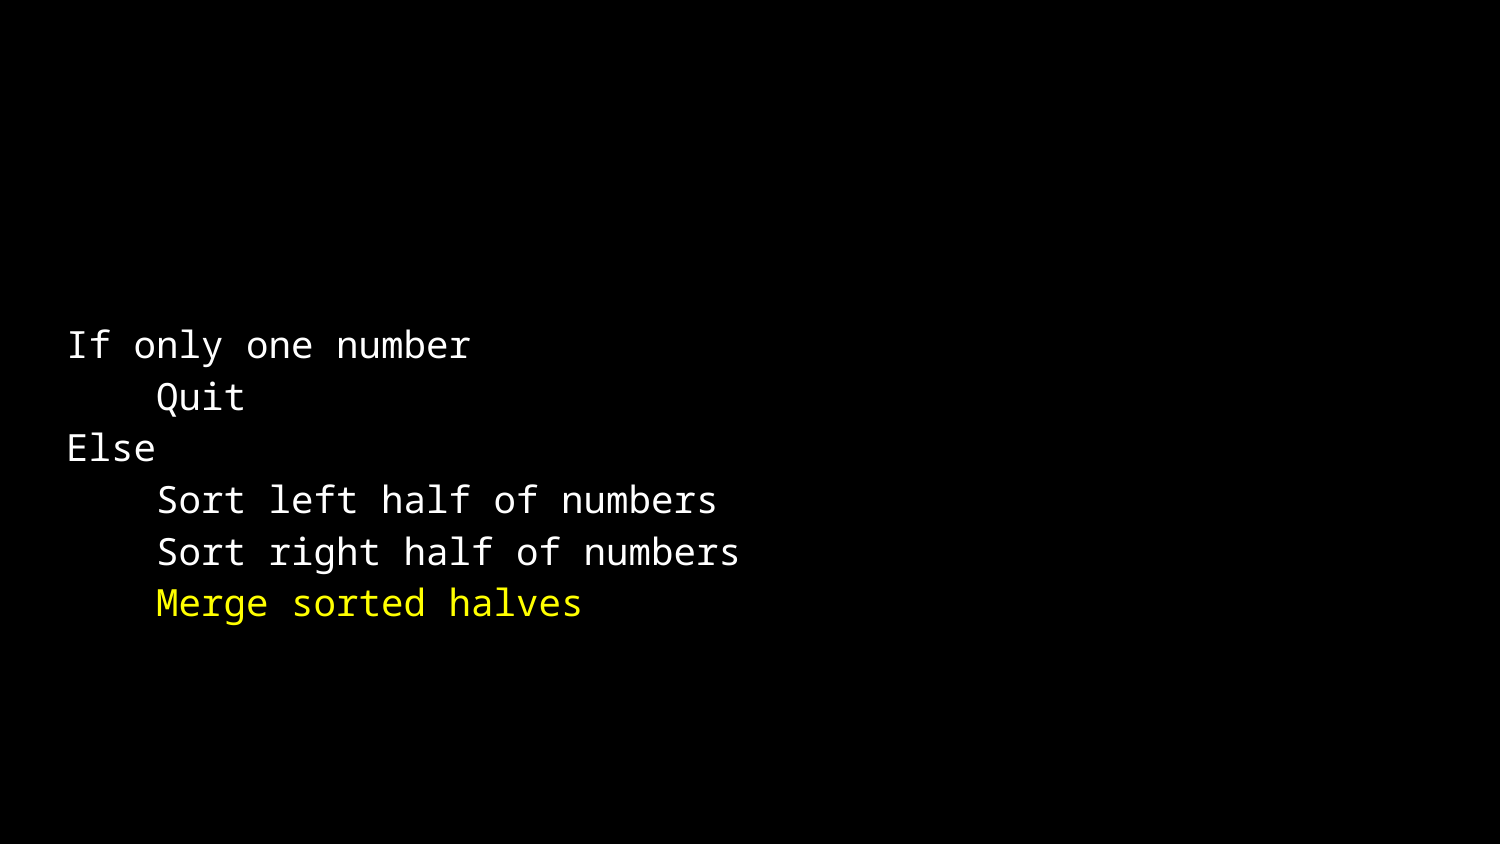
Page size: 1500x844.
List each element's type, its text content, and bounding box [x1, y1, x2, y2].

list If only one number Quit Else Sort left half of numbers Sort right half of numbers Merge sorted halves [51, 189, 1449, 750]
